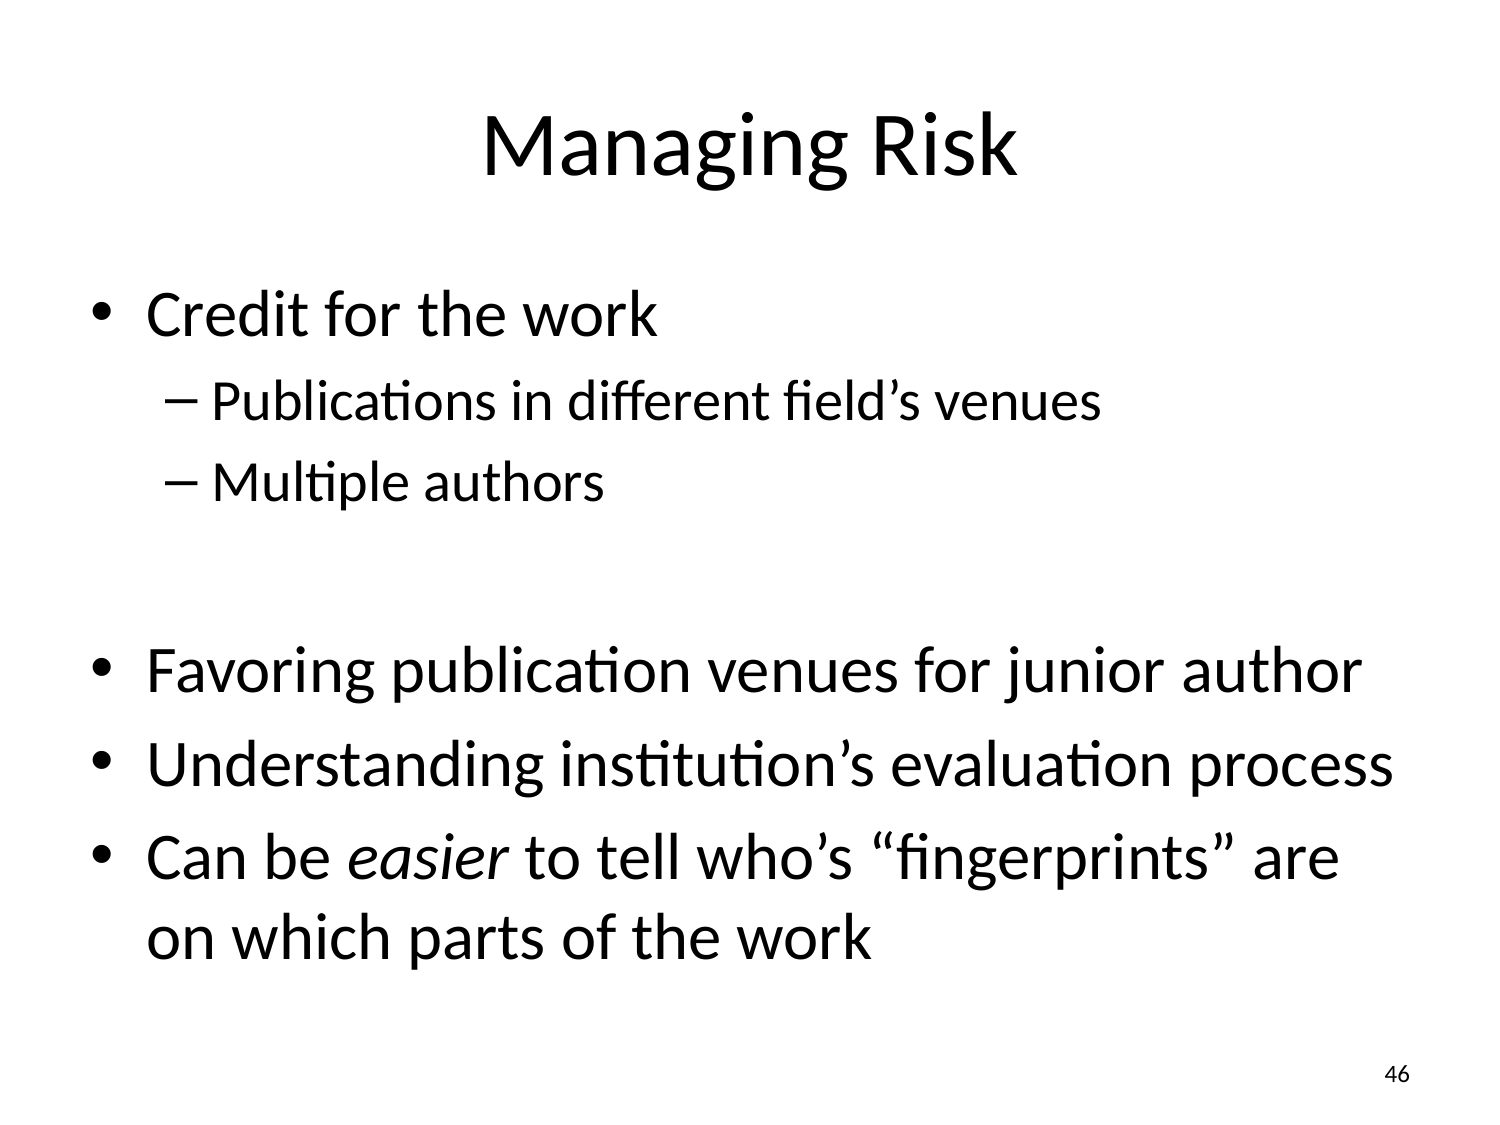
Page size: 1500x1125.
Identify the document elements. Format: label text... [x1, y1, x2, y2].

list Credit for the work Publications in different field’s venues Multiple authors Favoring publication venues for junior author Understanding institution’s evaluation process Can be easier to tell who’s “fingerprints” are on which parts of the work [75, 262, 1425, 1005]
slide_number 45 [1074, 1042, 1425, 1103]
title Managing Risk [75, 45, 1425, 233]
